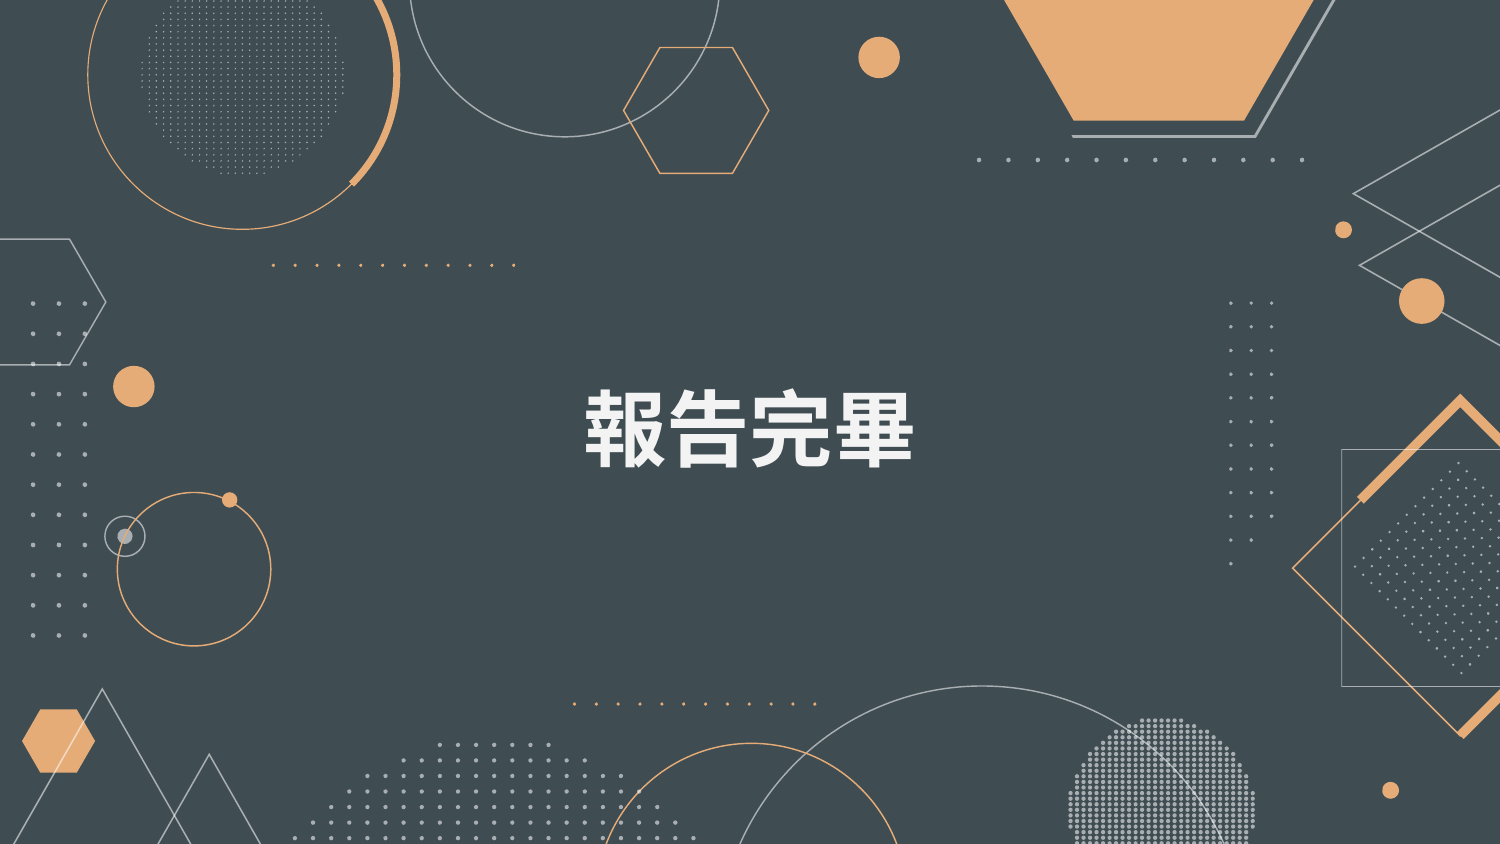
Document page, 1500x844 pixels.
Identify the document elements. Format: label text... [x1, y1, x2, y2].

title 報告完畢 [450, 351, 1050, 492]
